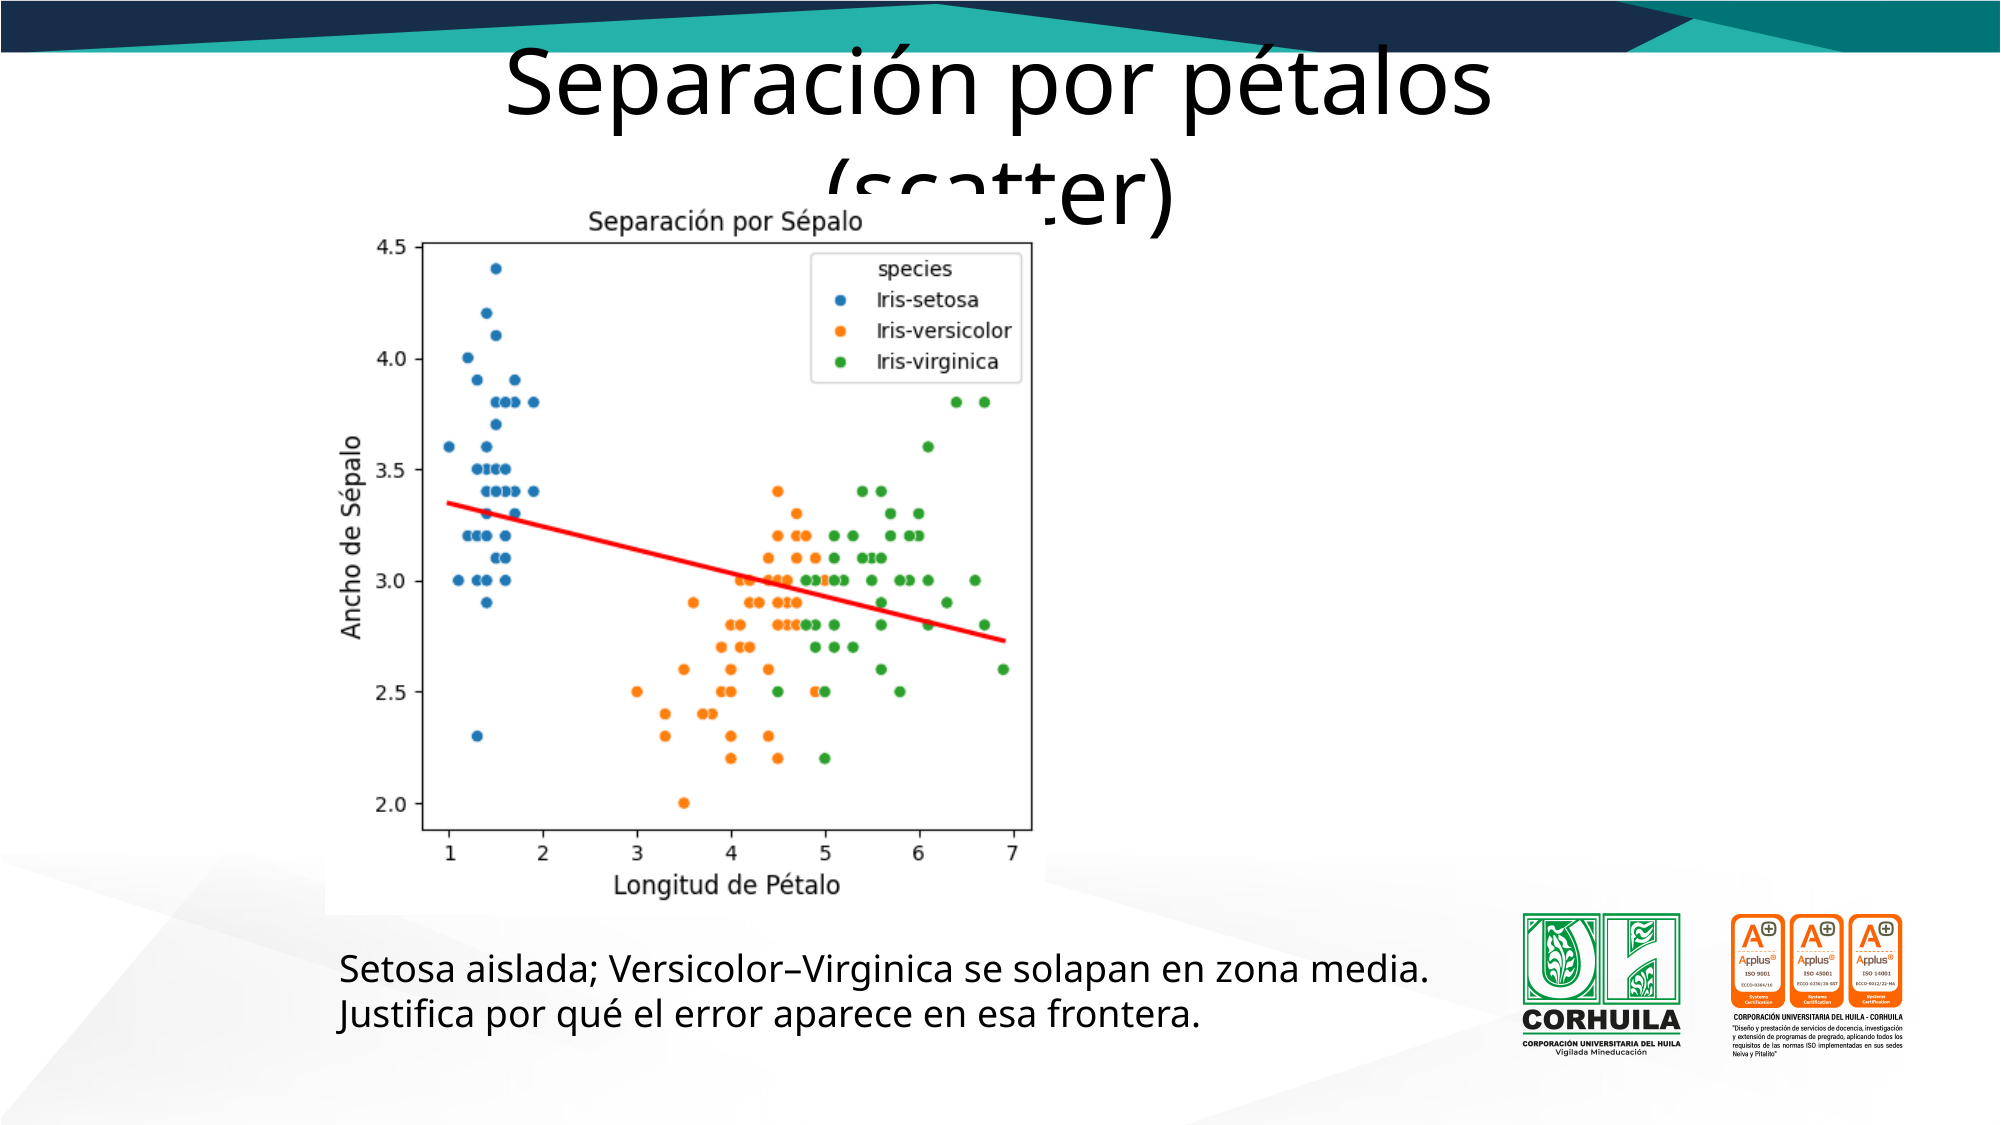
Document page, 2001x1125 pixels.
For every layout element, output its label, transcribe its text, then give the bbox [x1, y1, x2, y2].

text_box Setosa aislada; Versicolor–Virginica se solapan en zona media. Justifica por qué el error aparece en esa frontera. [339, 899, 1661, 1035]
picture [0, 0, 2000, 1125]
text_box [324, 44, 1676, 233]
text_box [324, 194, 1046, 916]
